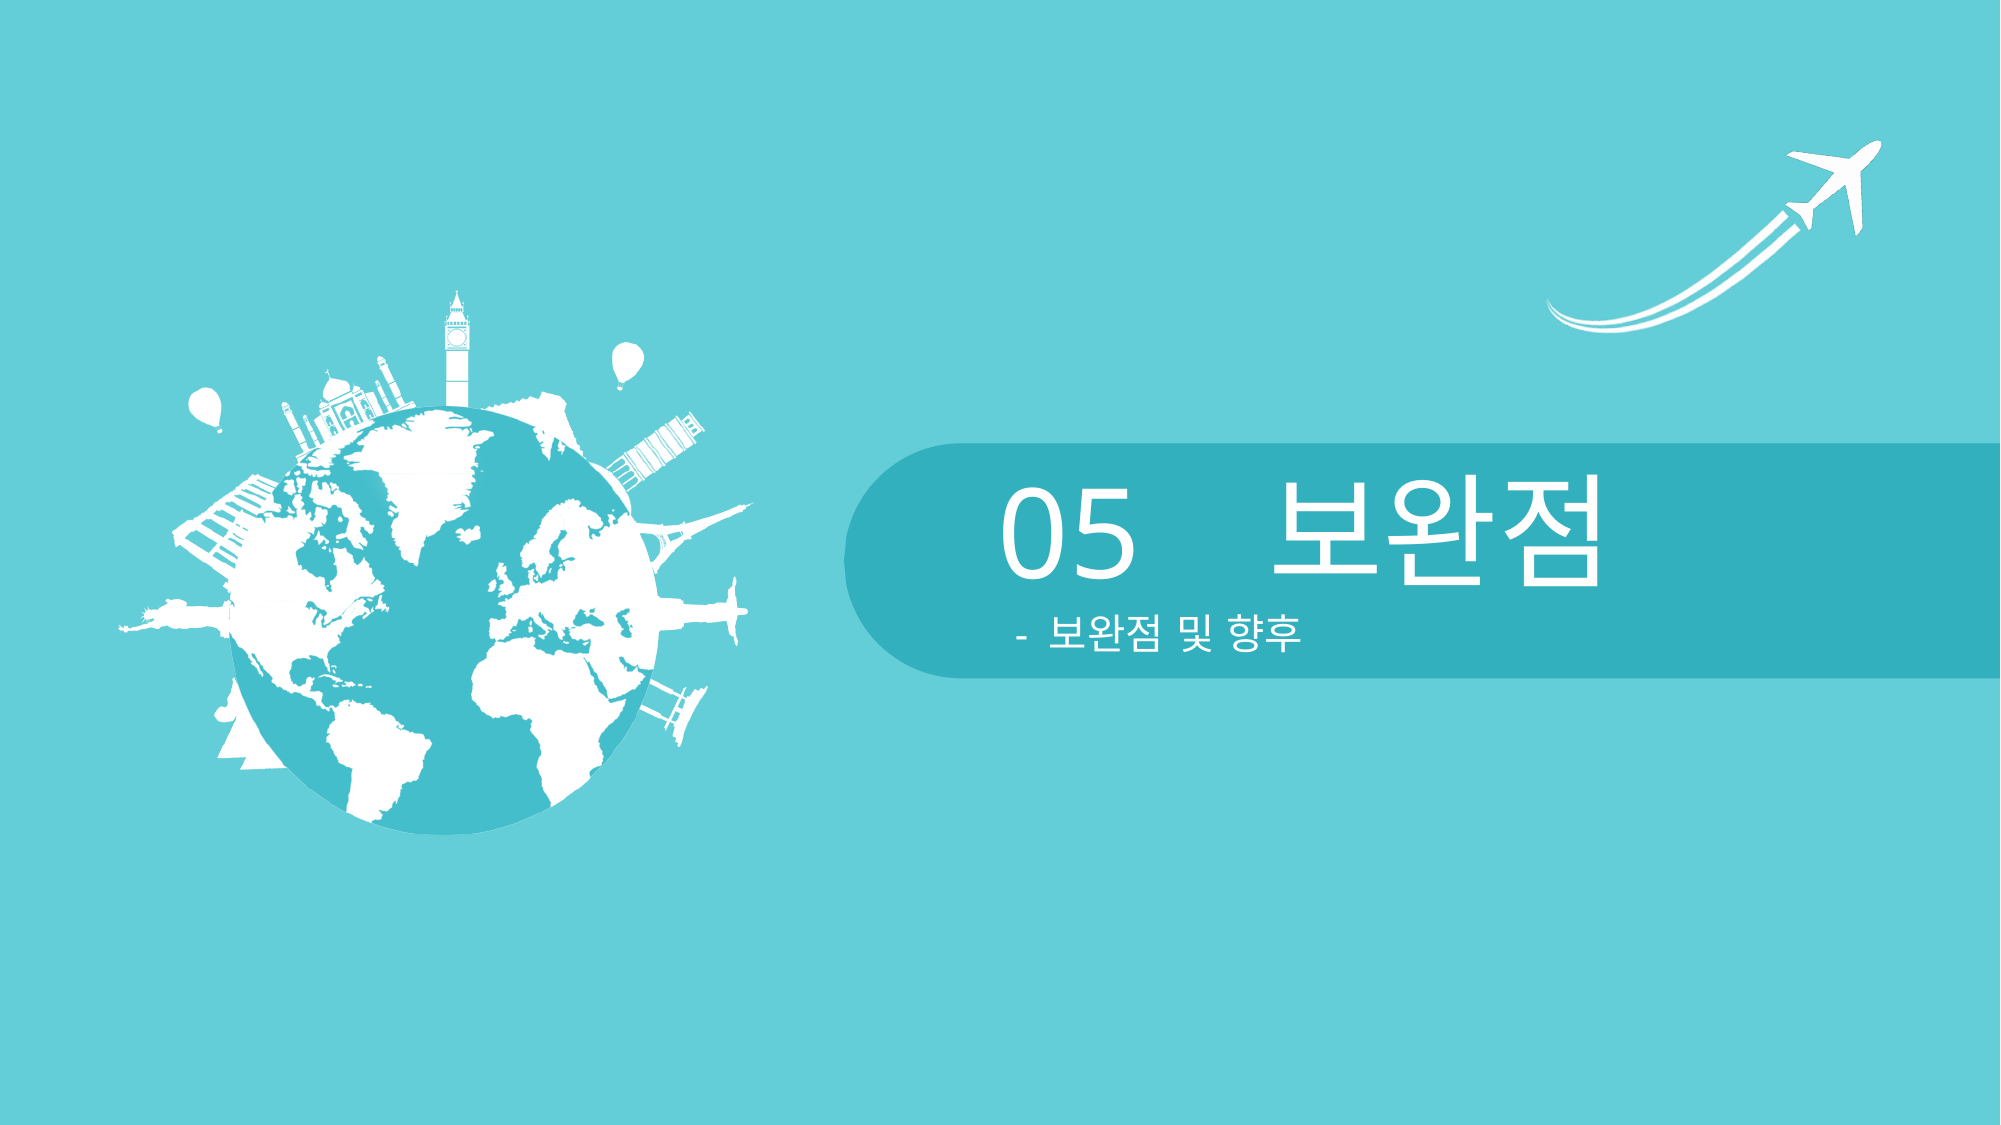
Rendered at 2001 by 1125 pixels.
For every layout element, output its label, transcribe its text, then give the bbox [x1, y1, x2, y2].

list 05 보완점 [982, 482, 2000, 594]
picture [1540, 102, 1916, 339]
picture [118, 290, 754, 835]
list - 보완점 및 향후 [999, 612, 2000, 660]
